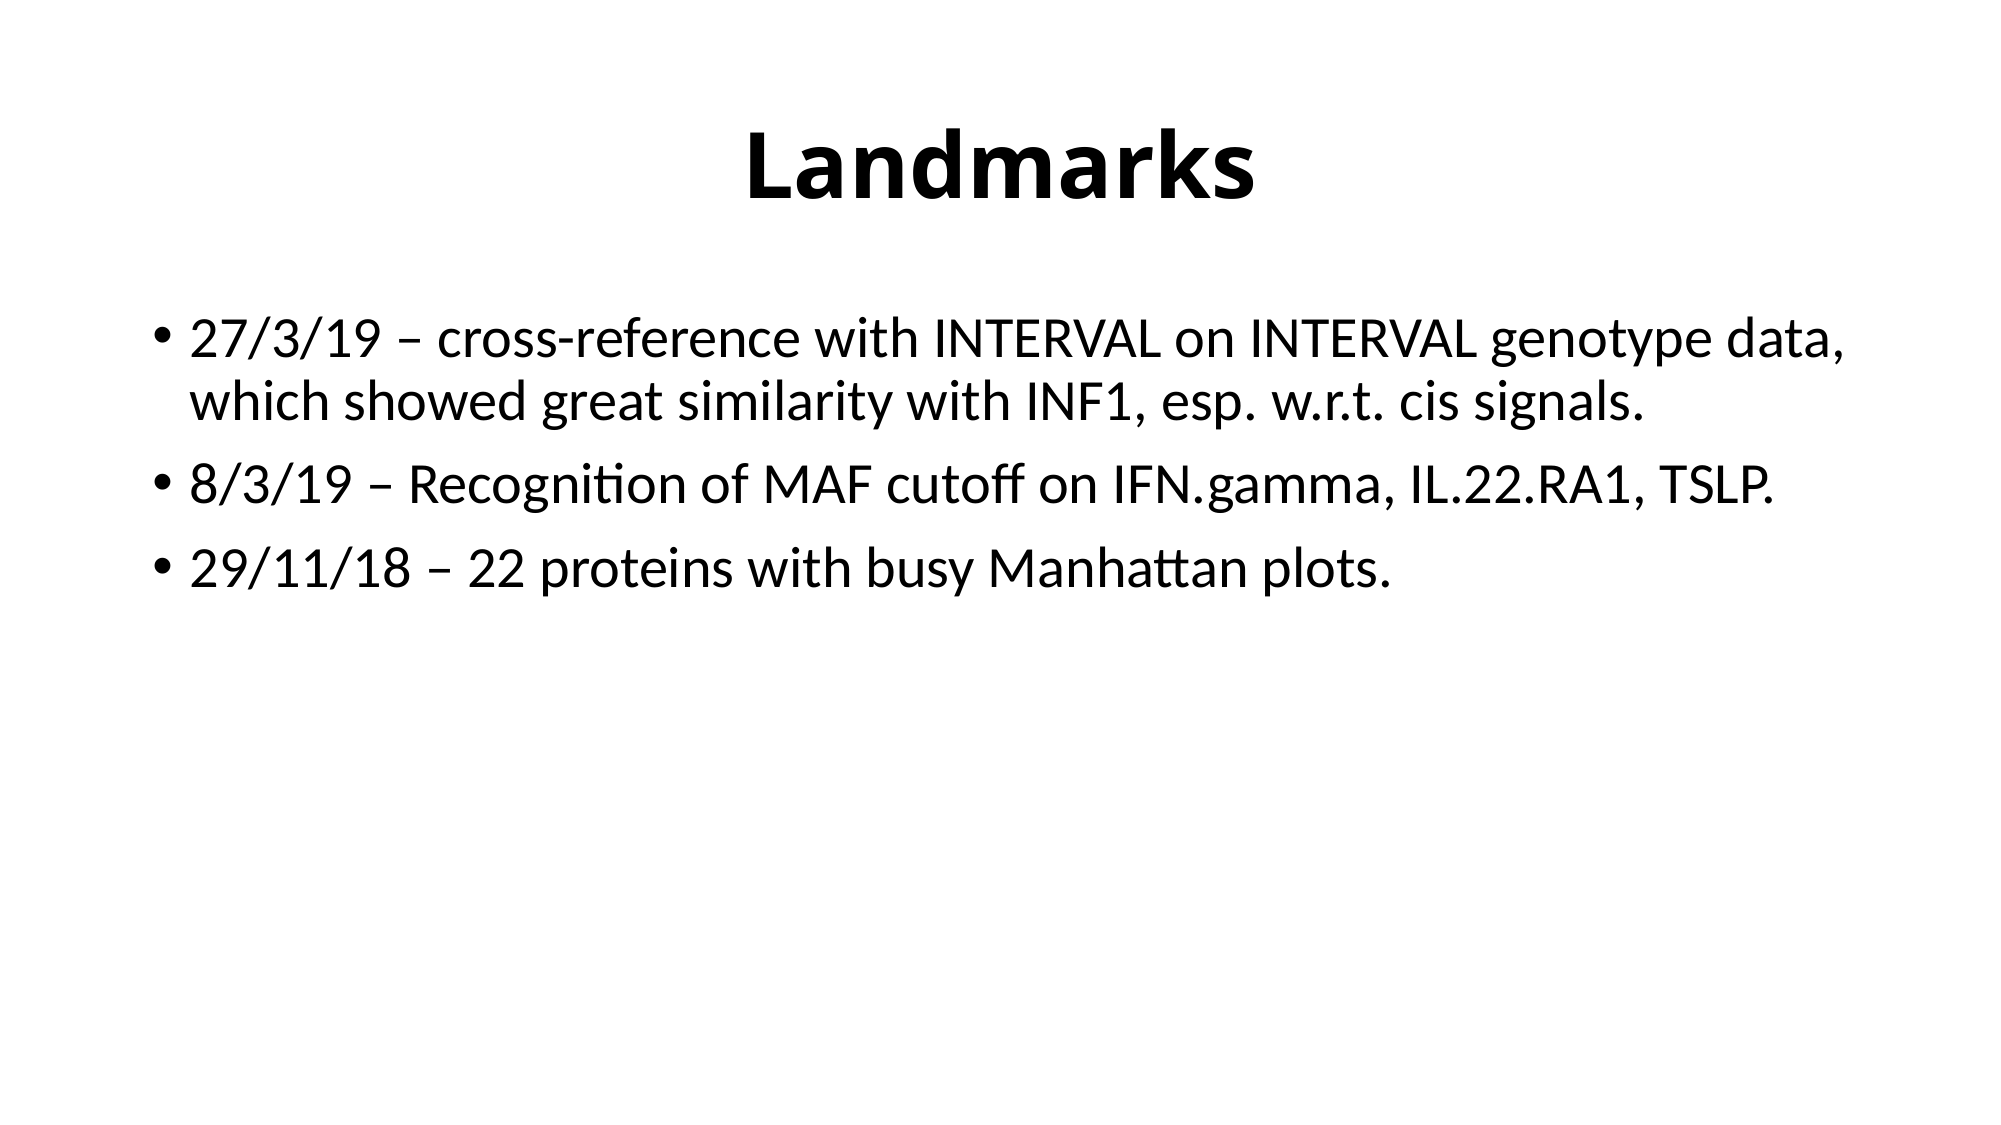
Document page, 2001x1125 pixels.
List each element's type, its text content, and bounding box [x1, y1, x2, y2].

list 27/3/19 – cross-reference with INTERVAL on INTERVAL genotype data, which showed great similarity with INF1, esp. w.r.t. cis signals. 8/3/19 – Recognition of MAF cutoff on IFN.gamma, IL.22.RA1, TSLP. 29/11/18 – 22 proteins with busy Manhattan plots. [137, 299, 1863, 1014]
title Landmarks [137, 59, 1863, 278]
